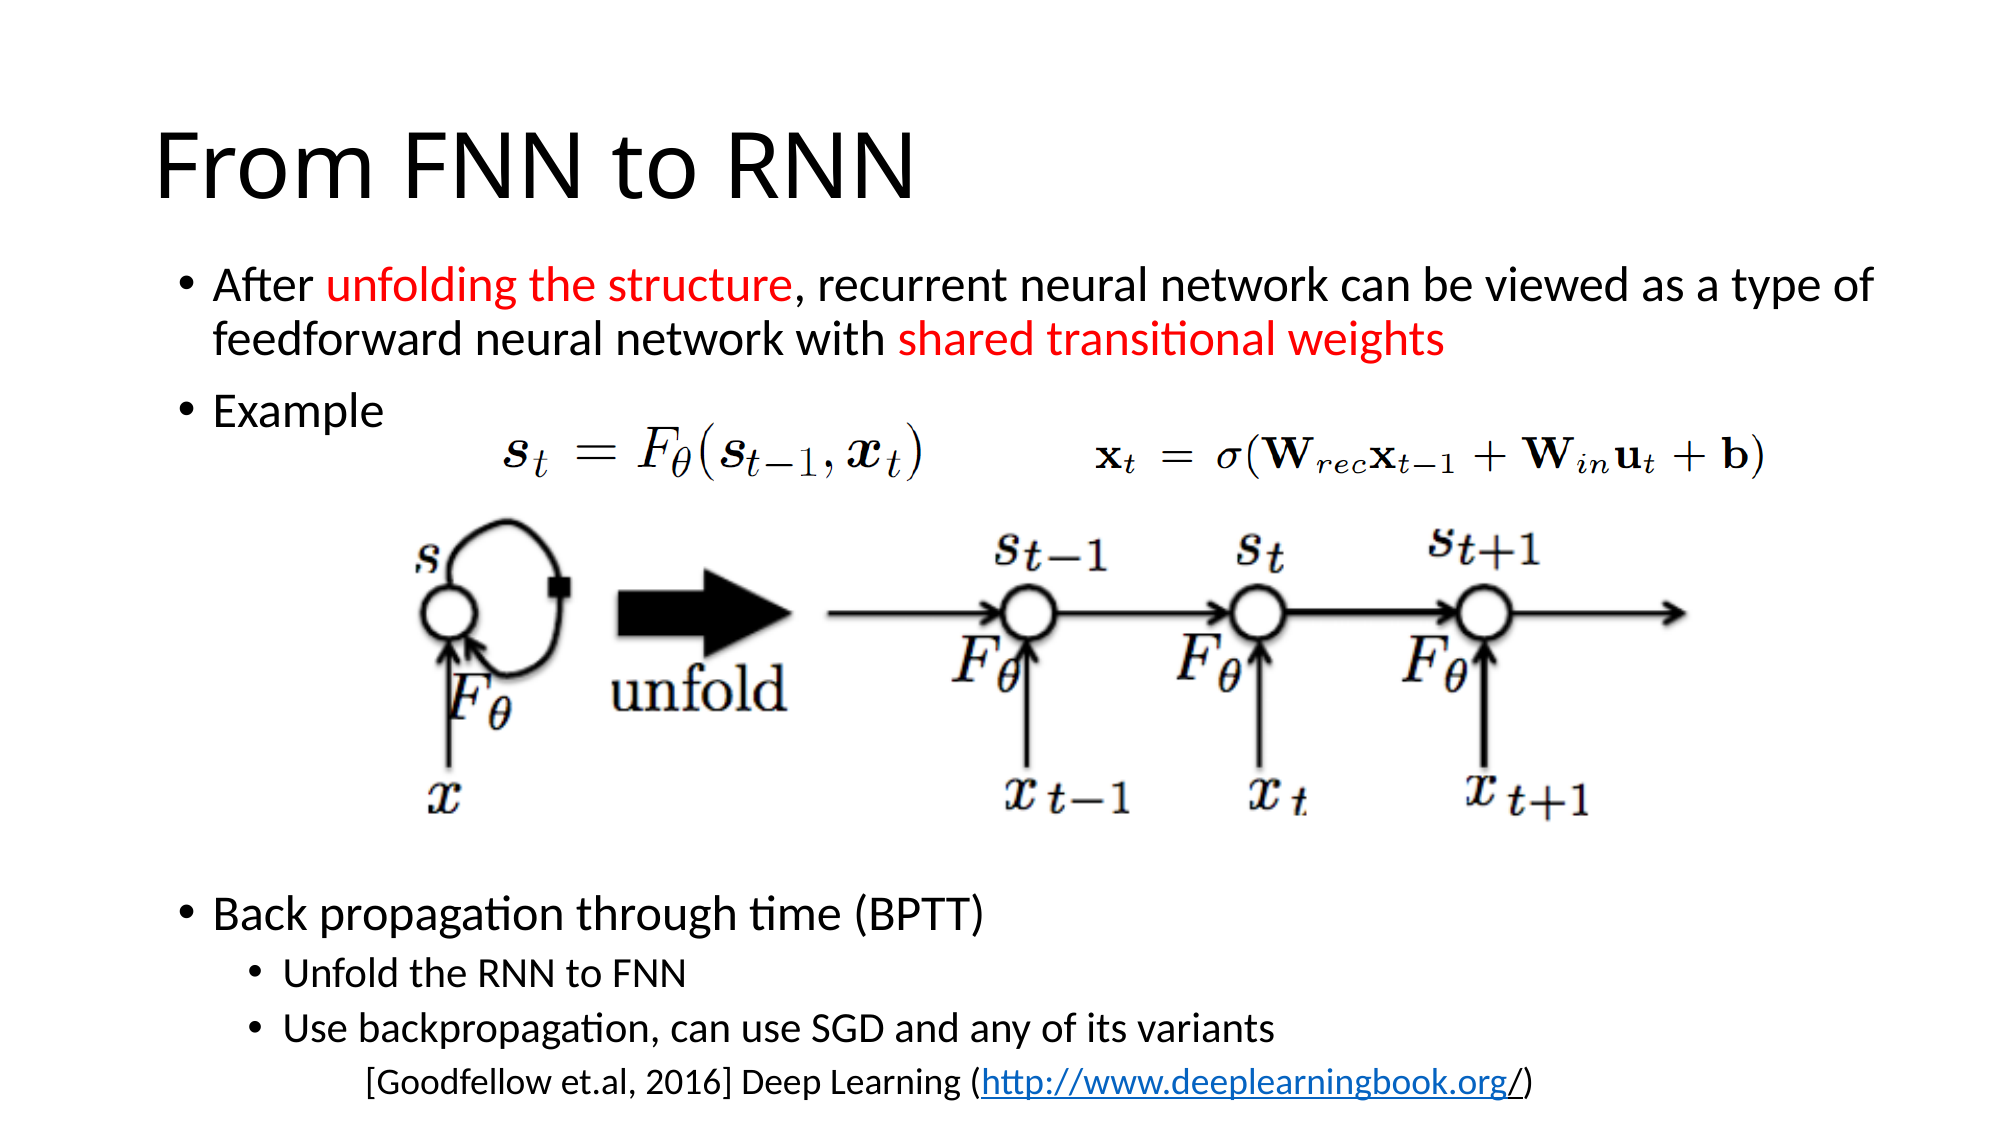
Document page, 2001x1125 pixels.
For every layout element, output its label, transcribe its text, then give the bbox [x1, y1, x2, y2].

text_box [Goodfellow et.al, 2016] Deep Learning (http://www.deeplearningbook.org/) [350, 1049, 1779, 1109]
picture [331, 402, 1779, 862]
title From FNN to RNN [137, 59, 1863, 278]
list After unfolding the structure, recurrent neural network can be viewed as a type of feedforward neural network with shared transitional weights Example Back propagation through time (BPTT) Unfold the RNN to FNN Use backpropagation, can use SGD and any of its variants [162, 250, 1919, 1060]
